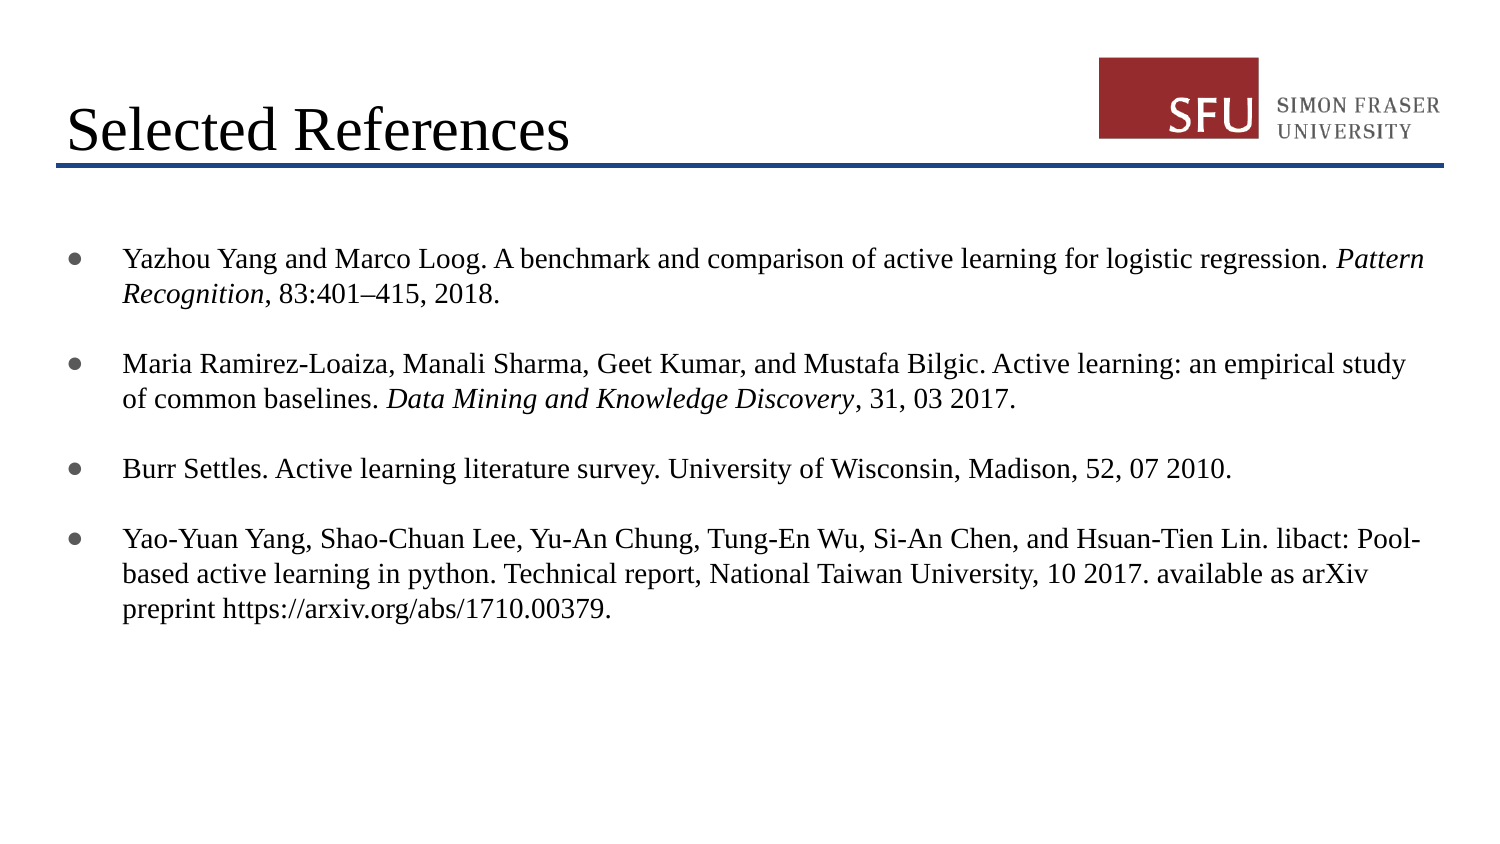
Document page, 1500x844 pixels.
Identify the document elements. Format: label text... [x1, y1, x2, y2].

title Selected References [51, 72, 1449, 167]
list Yazhou Yang and Marco Loog. A benchmark and comparison of active learning for logistic regression. Pattern Recognition, 83:401–415, 2018. Maria Ramirez-Loaiza, Manali Sharma, Geet Kumar, and Mustafa Bilgic. Active learning: an empirical study of common baselines. Data Mining and Knowledge Discovery, 31, 03 2017. Burr Settles. Active learning literature survey. University of Wisconsin, Madison, 52, 07 2010. Yao-Yuan Yang, Shao-Chuan Lee, Yu-An Chung, Tung-En Wu, Si-An Chen, and Hsuan-Tien Lin. libact: Pool- based active learning in python. Technical report, National Taiwan University, 10 2017. available as arXiv preprint https://arxiv.org/abs/1710.00379. [51, 224, 1449, 786]
picture [1098, 56, 1441, 139]
